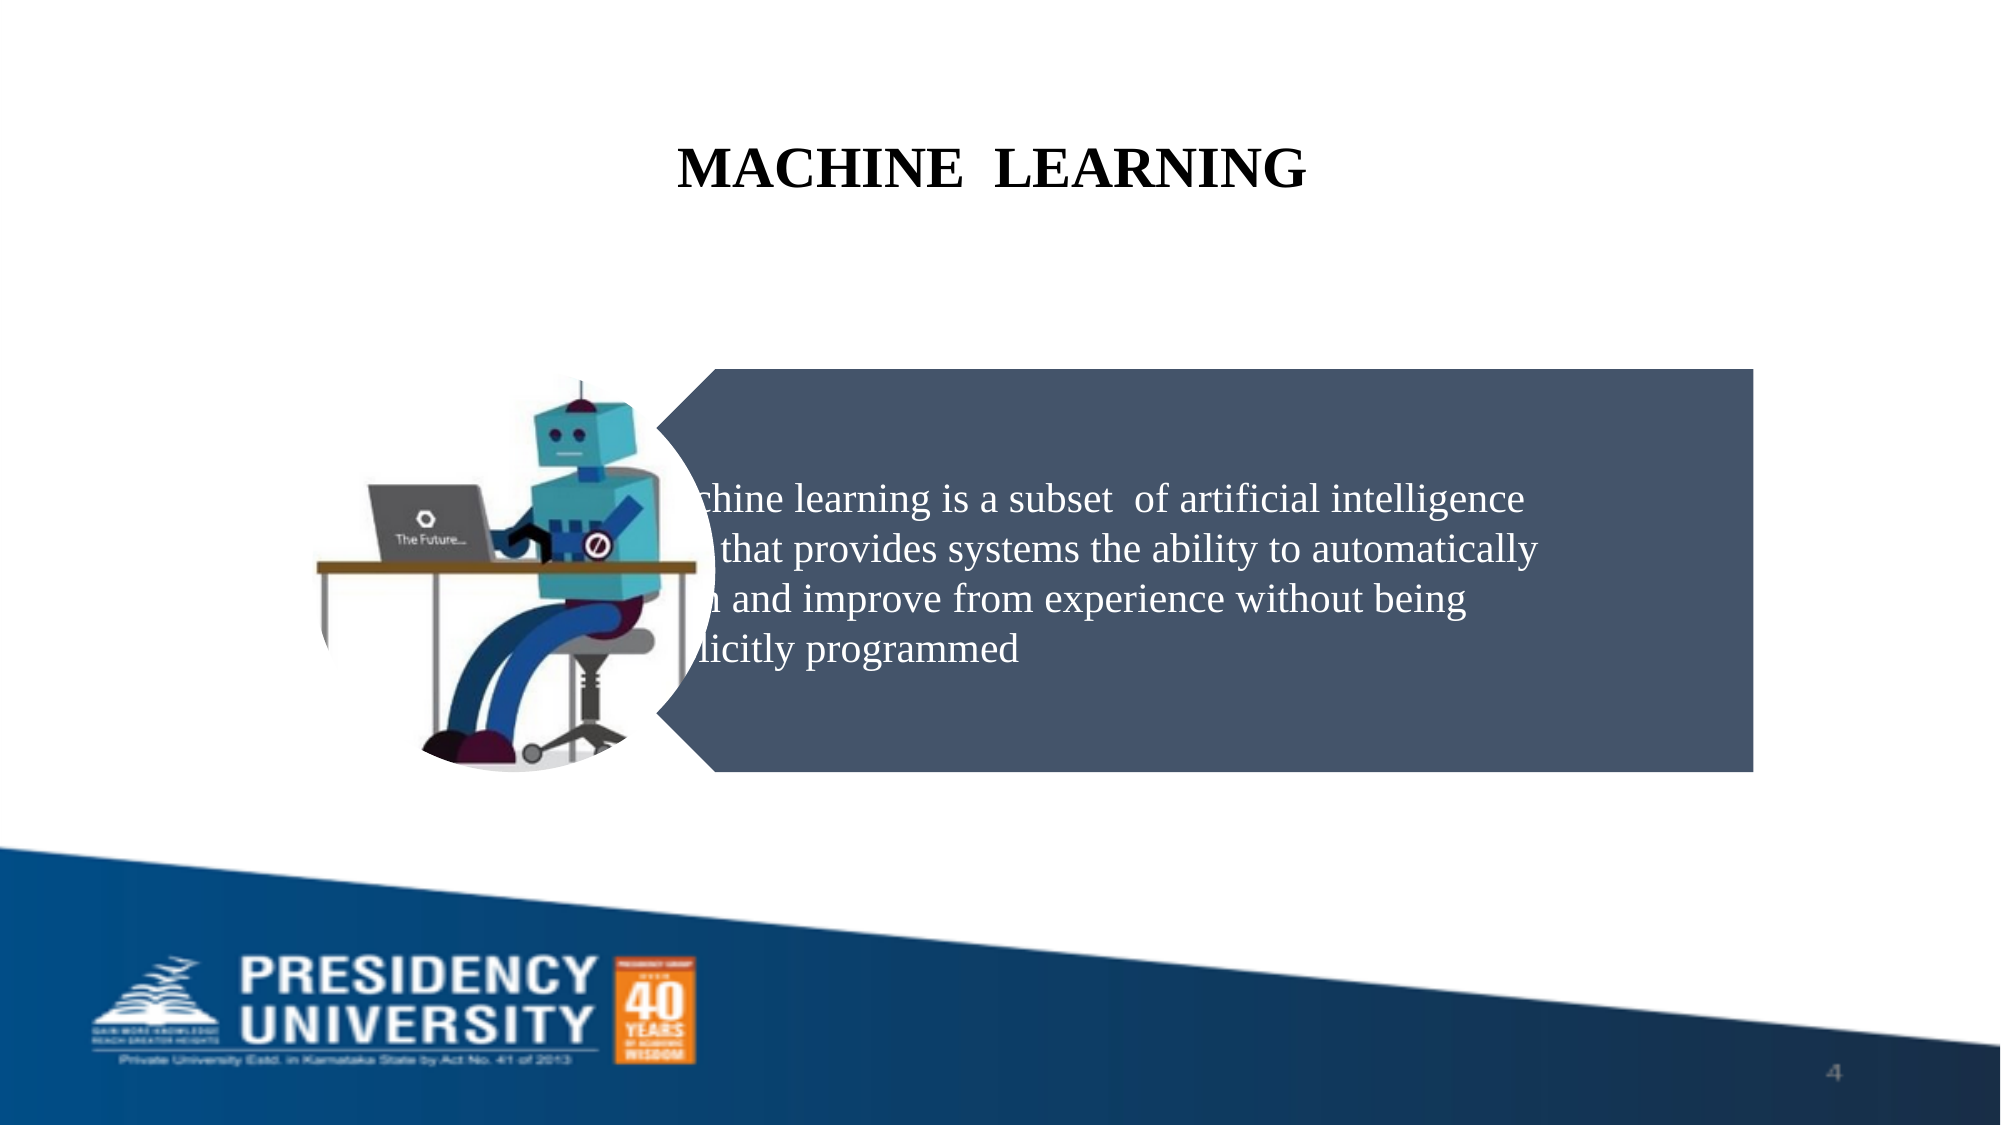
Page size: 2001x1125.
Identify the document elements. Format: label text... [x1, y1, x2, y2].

title MACHINE LEARNING [137, 59, 1863, 278]
picture [0, 0, 2001, 1125]
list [100, 368, 1965, 773]
